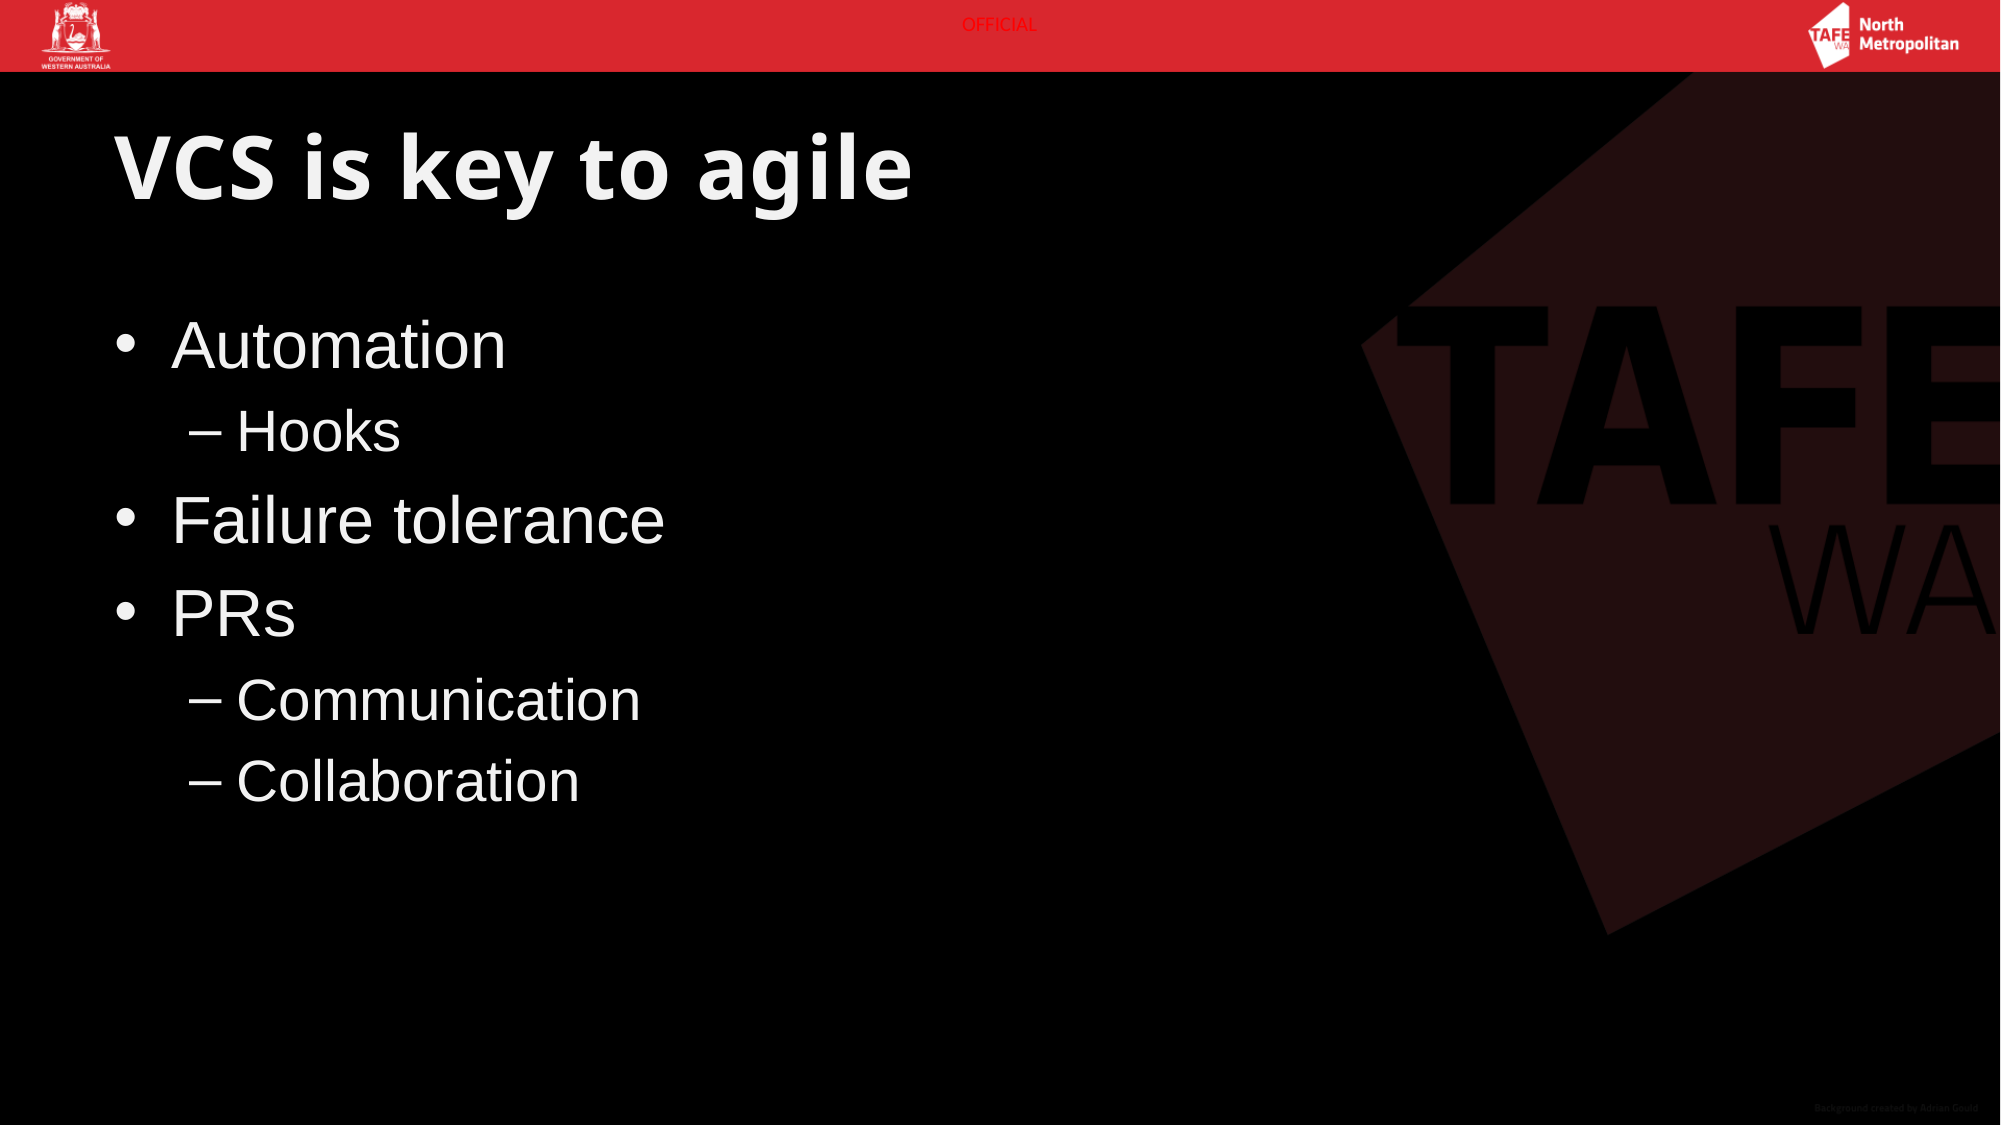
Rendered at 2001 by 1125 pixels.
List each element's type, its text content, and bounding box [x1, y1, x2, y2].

title VCS is key to agile [99, 82, 1900, 247]
list Automation Hooks Failure tolerance PRs Communication Collaboration [99, 294, 1900, 1043]
picture [0, 0, 2001, 1125]
